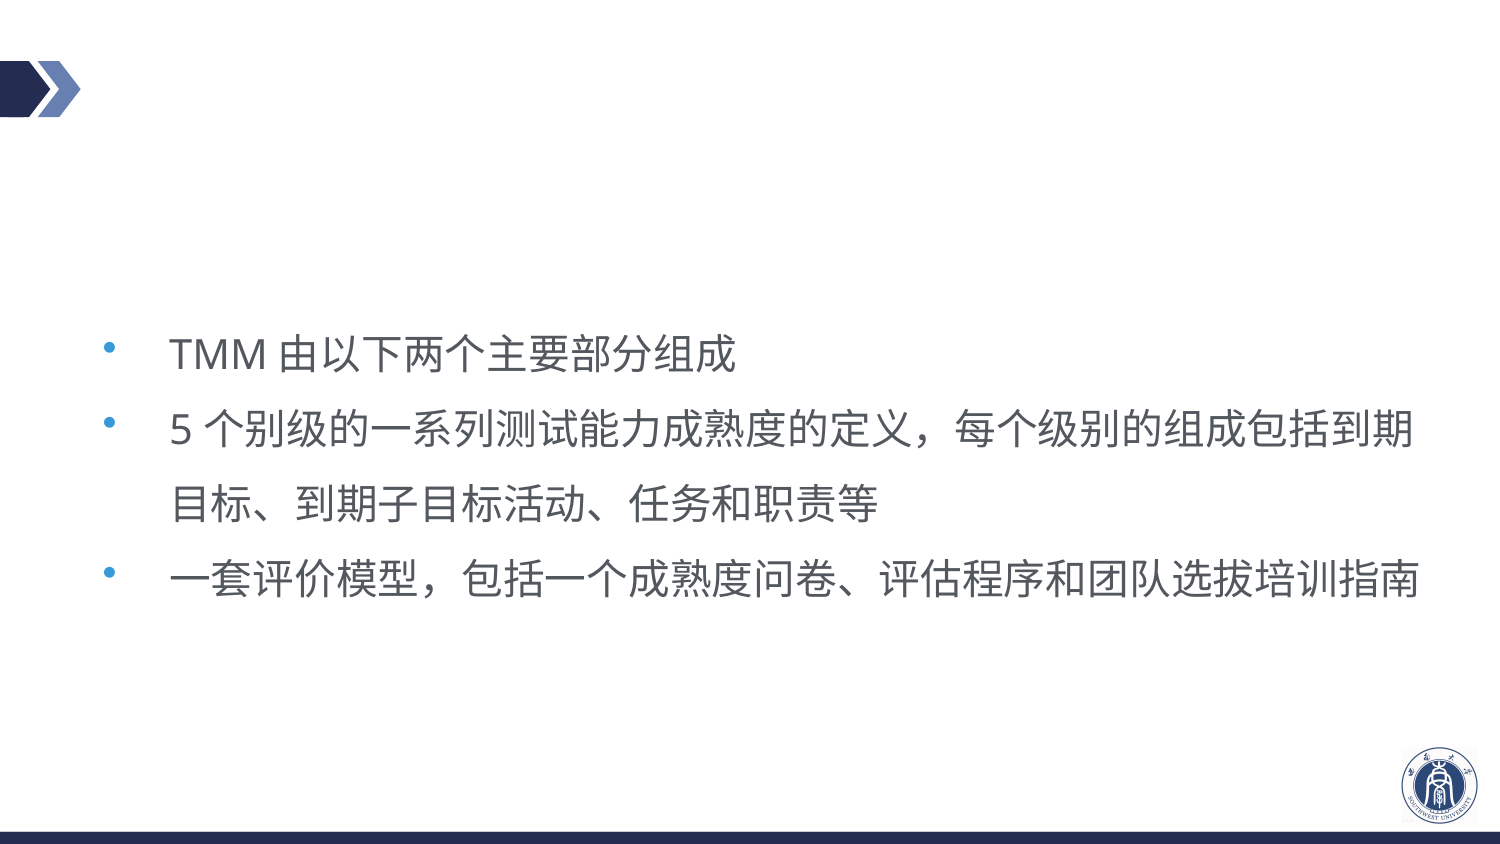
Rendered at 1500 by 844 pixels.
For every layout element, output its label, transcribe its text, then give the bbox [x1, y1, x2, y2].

text_box TMM由以下两个主要部分组成 5个别级的一系列测试能力成熟度的定义，每个级别的组成包括到期目标、到期子目标活动、任务和职责等 一套评价模型，包括一个成熟度问卷、评估程序和团队选拔培训指南 [94, 294, 1456, 611]
picture [1401, 747, 1478, 824]
